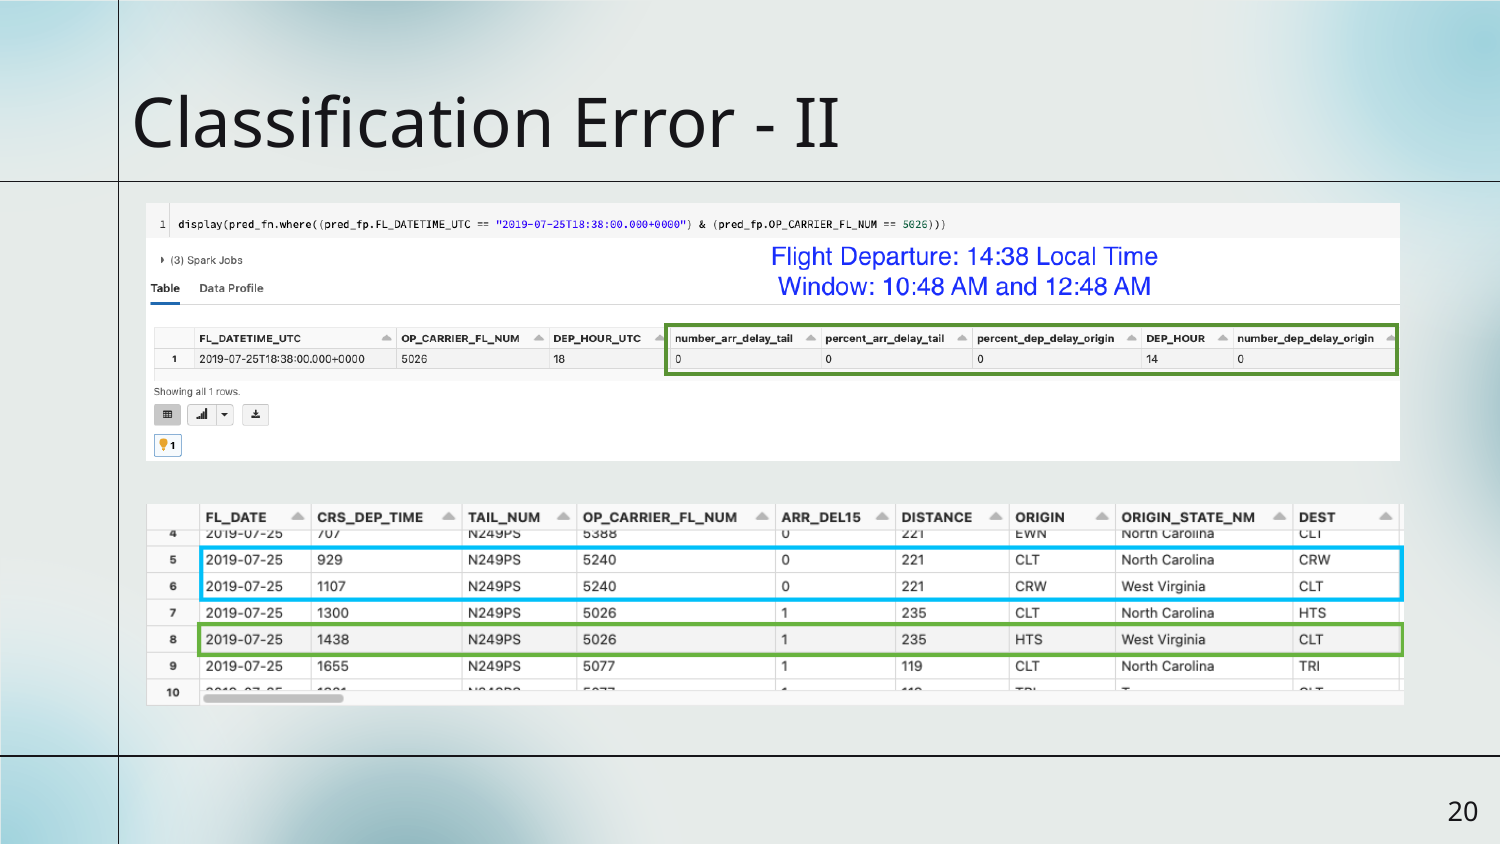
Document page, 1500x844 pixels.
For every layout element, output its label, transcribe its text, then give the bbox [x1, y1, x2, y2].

slide_number ‹#› [1403, 779, 1494, 844]
picture [204, 550, 1399, 597]
picture [146, 503, 1405, 707]
title Classification Error - II [116, 72, 1384, 167]
picture [146, 203, 1400, 461]
